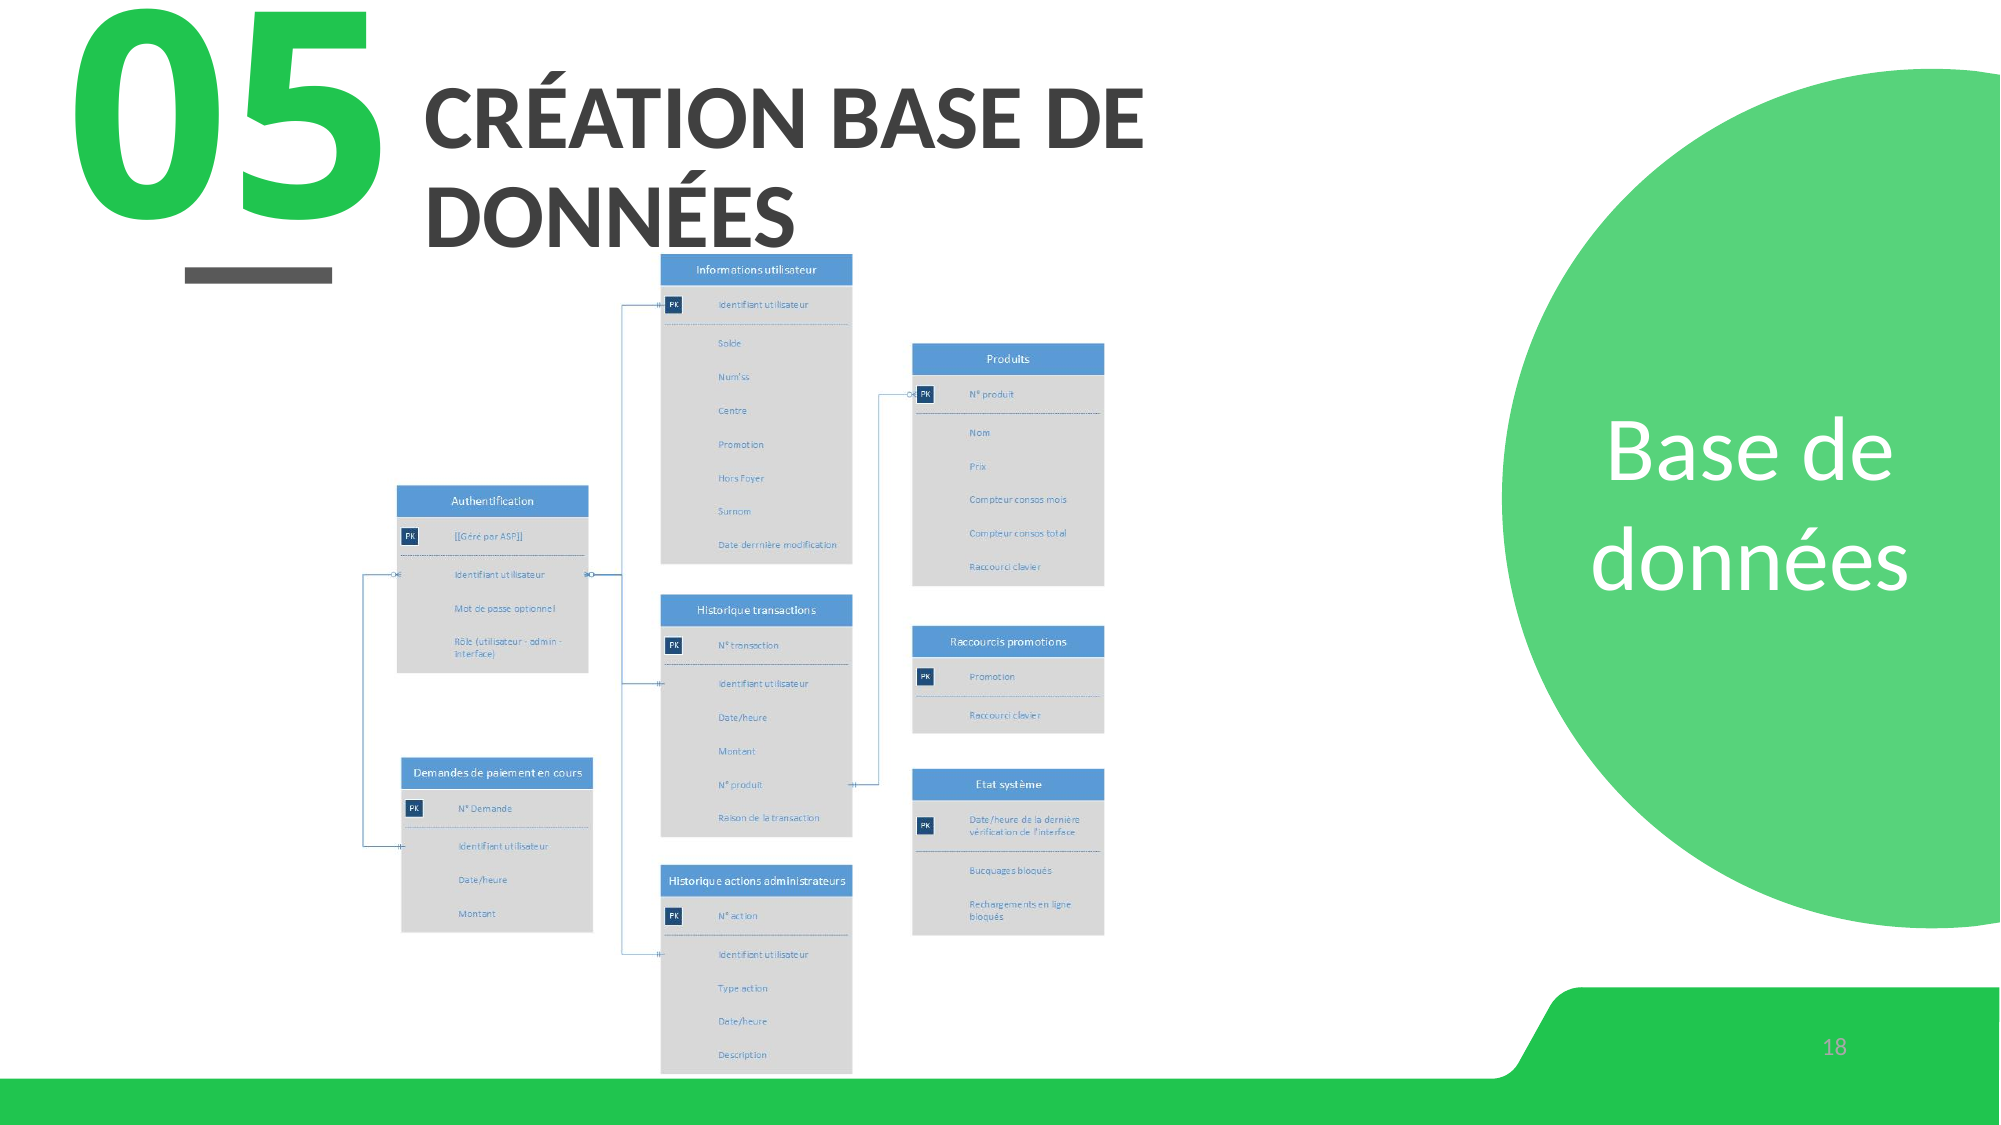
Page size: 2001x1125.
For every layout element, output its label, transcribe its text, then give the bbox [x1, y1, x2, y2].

text_box Base de données [1500, 67, 2000, 930]
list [362, 252, 1105, 1076]
title Création Base de données [410, 59, 1317, 278]
list 05 [0, 0, 410, 291]
slide_number 18 [1412, 1015, 1863, 1076]
